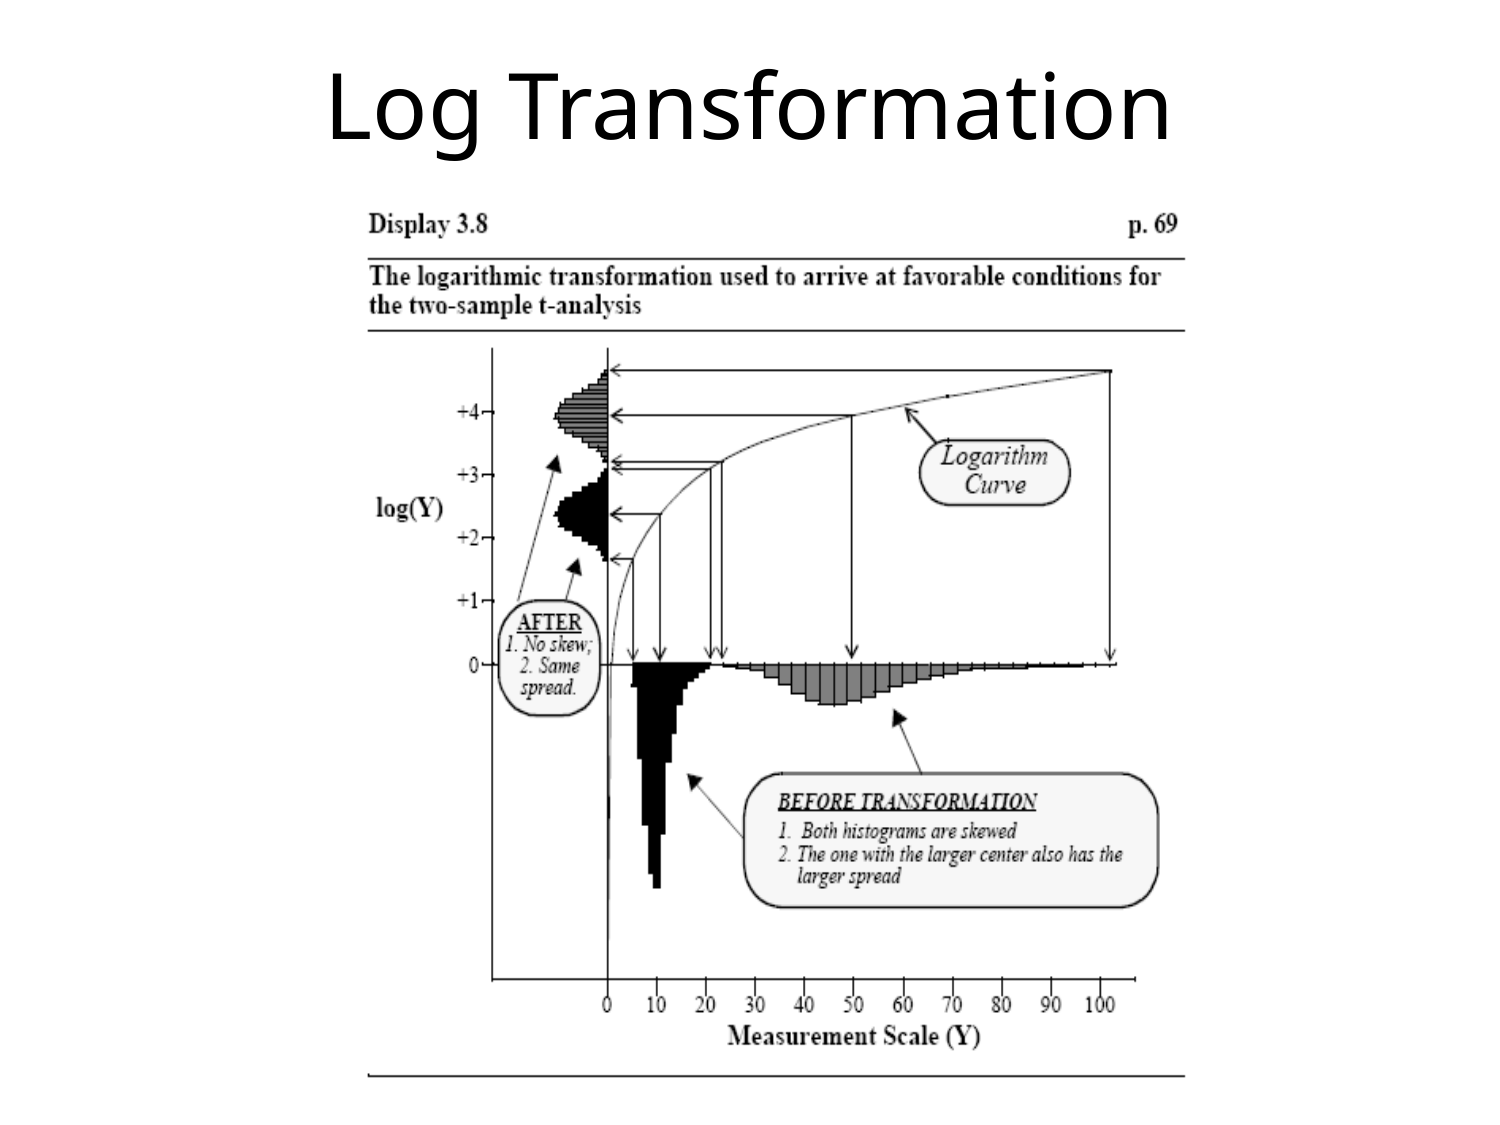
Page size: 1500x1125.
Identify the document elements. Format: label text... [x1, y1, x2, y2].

title Log Transformation [75, 45, 1425, 175]
picture [299, 174, 1217, 1108]
